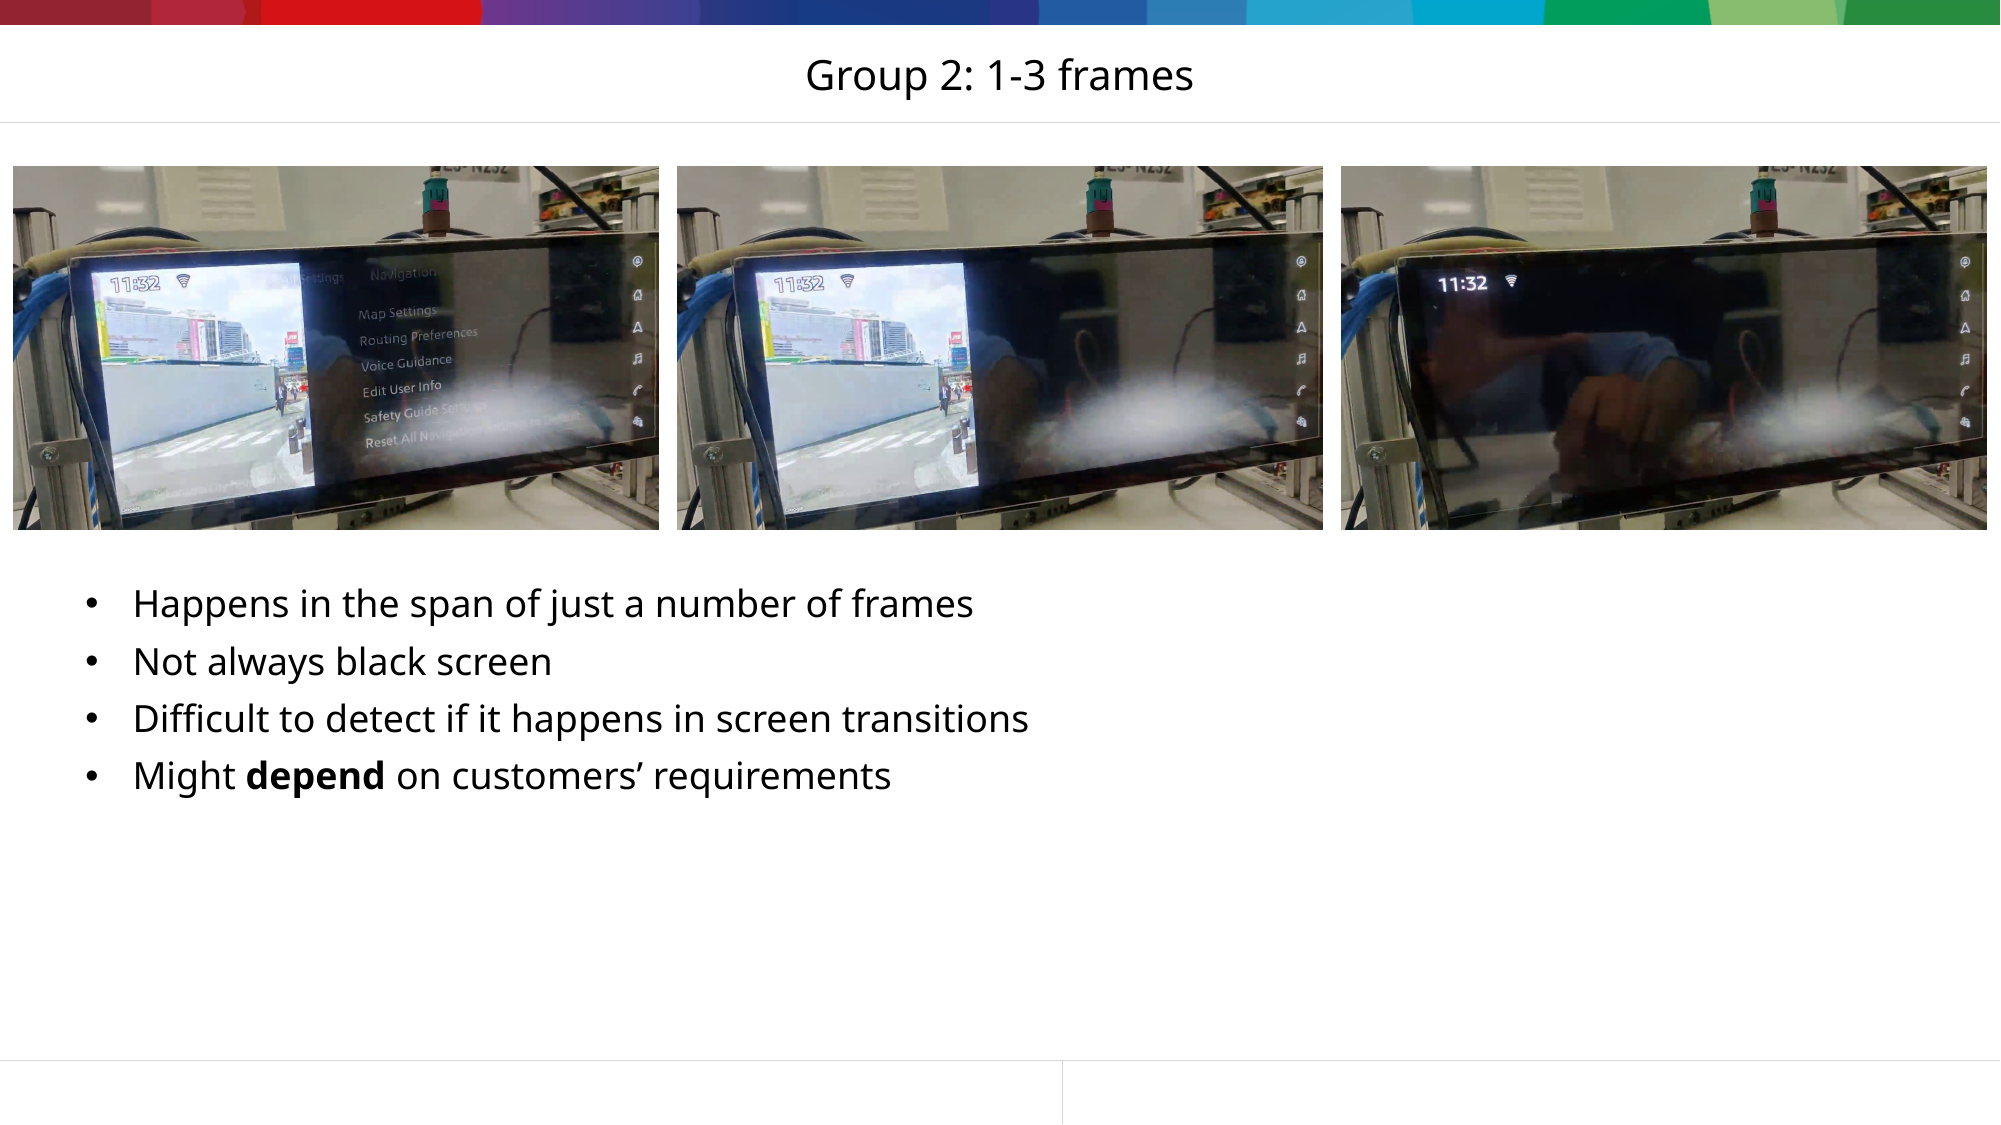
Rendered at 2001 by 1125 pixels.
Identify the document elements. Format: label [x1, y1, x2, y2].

text_box [0, 0, 2000, 1125]
picture [1341, 166, 1987, 530]
picture [13, 166, 659, 530]
picture [677, 166, 1323, 530]
